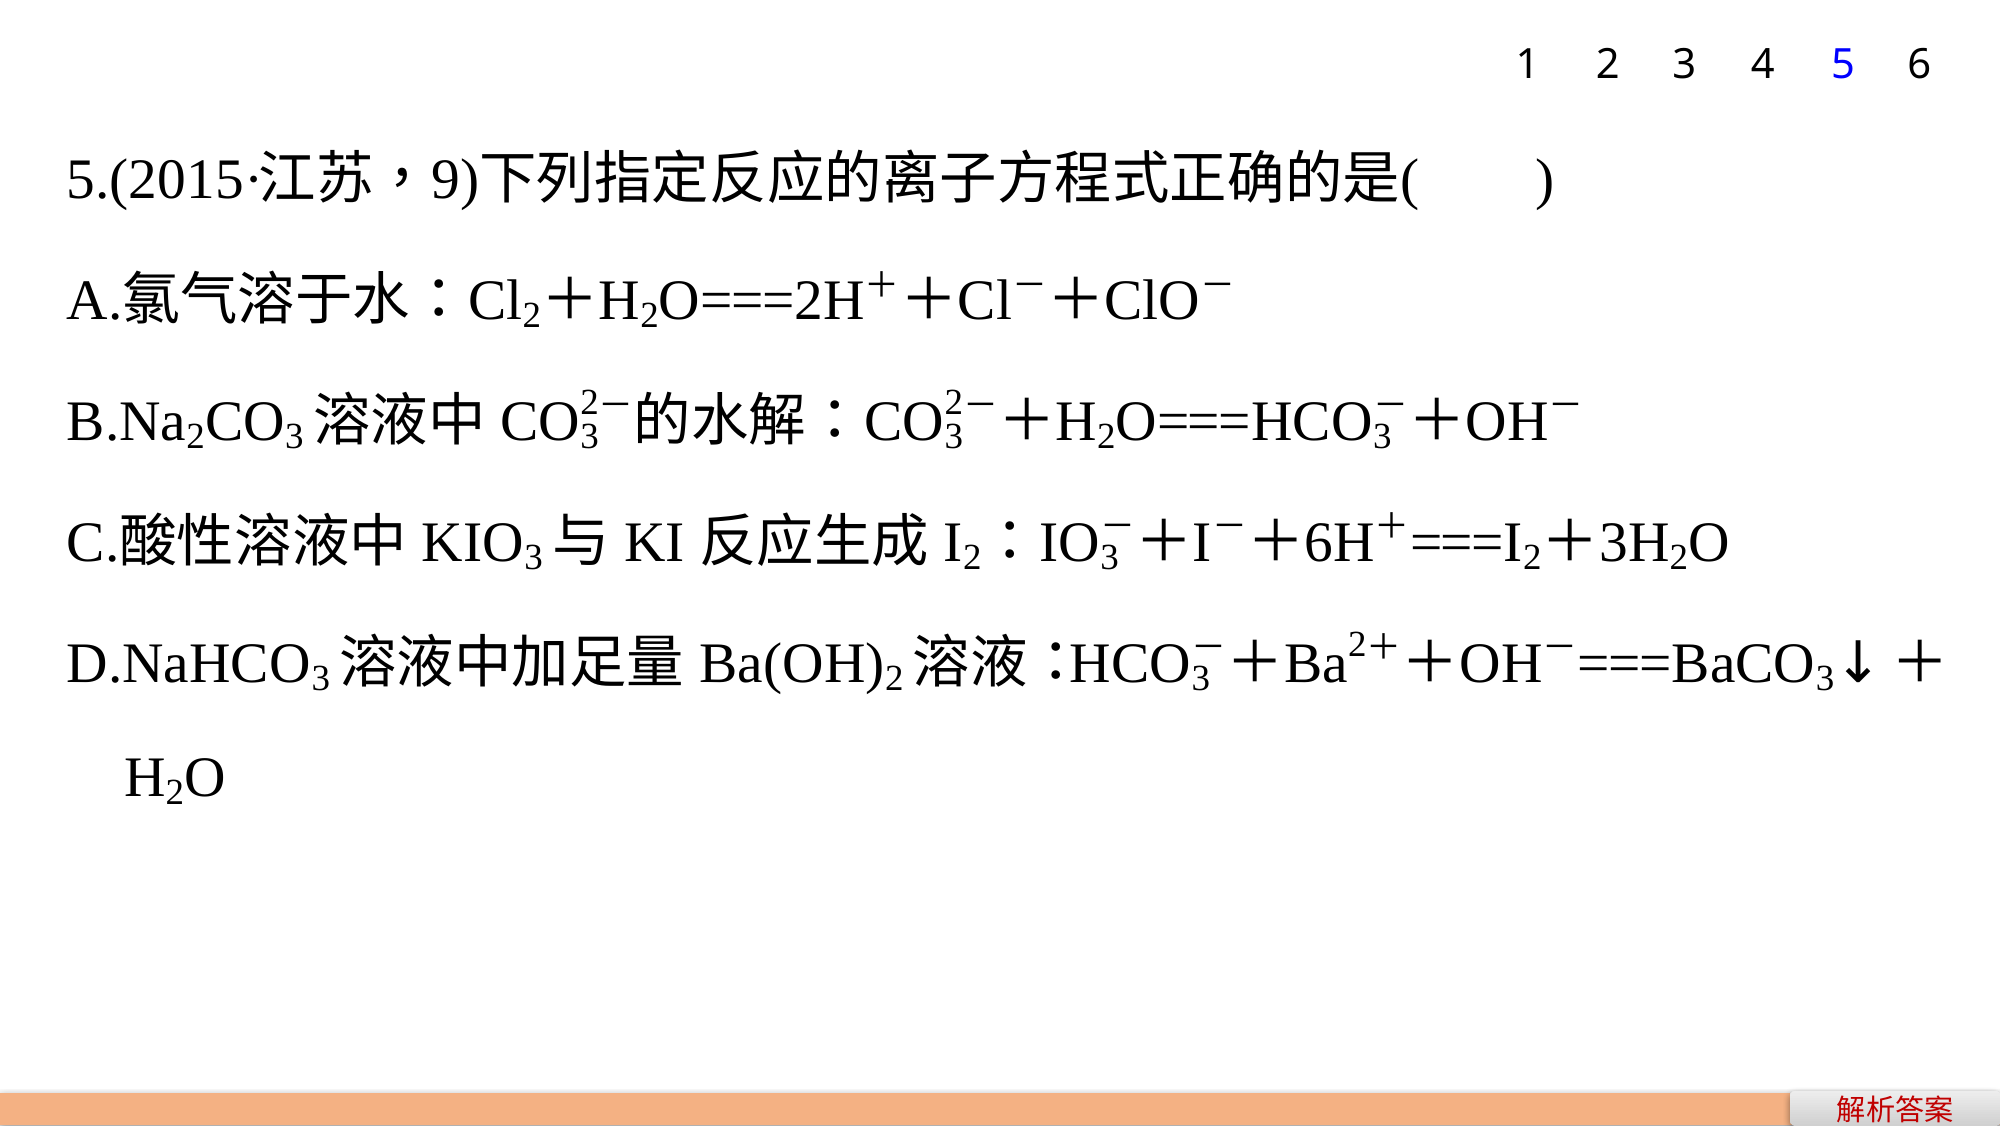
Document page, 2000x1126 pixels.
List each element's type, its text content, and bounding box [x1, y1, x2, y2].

text_box 6 [1890, 15, 1948, 110]
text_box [66, 139, 1949, 894]
text_box 5 [1812, 15, 1874, 110]
text_box 2 [1577, 15, 1639, 110]
text_box [0, 1092, 1787, 1126]
text_box 1 [1494, 15, 1561, 110]
text_box 4 [1730, 15, 1796, 110]
text_box 3 [1655, 15, 1713, 110]
text_box 解析答案 [1788, 1089, 2000, 1126]
